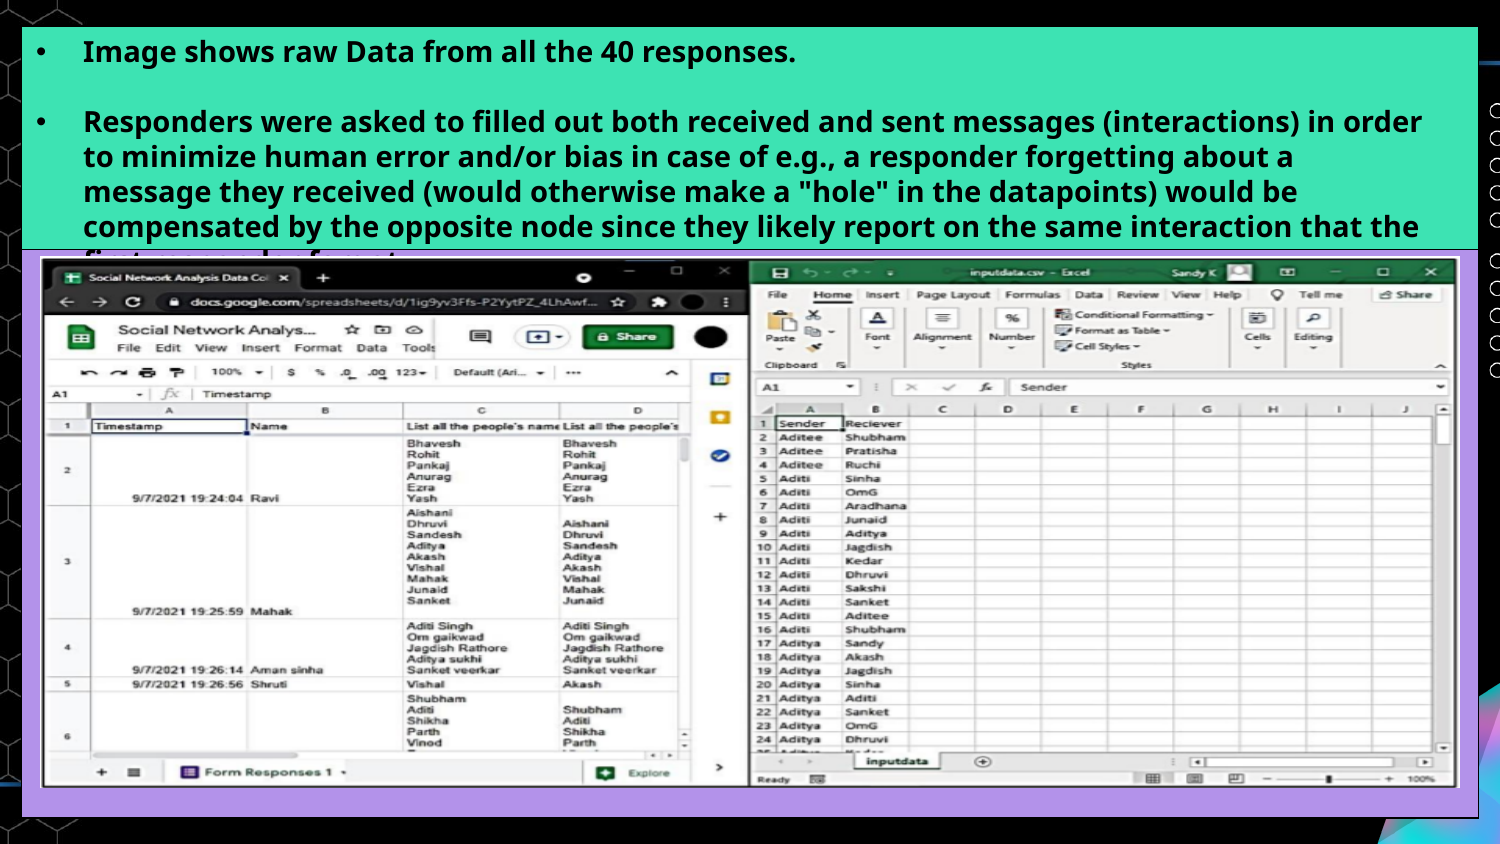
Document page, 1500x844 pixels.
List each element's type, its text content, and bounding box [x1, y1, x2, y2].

text_box Image shows raw Data from all the 40 responses. Responders were asked to filled out both received and sent messages (interactions) in order to minimize human error and/or bias in case of e.g., a responder forgetting about a message they received (would otherwise make a "hole" in the datapoints) would be compensated by the opposite node since they likely report on the same interaction that the first responder forgot. [21, 18, 1441, 294]
picture [0, 0, 1500, 844]
table_header [1441, 27, 1478, 249]
table_cell [22, 250, 1478, 817]
